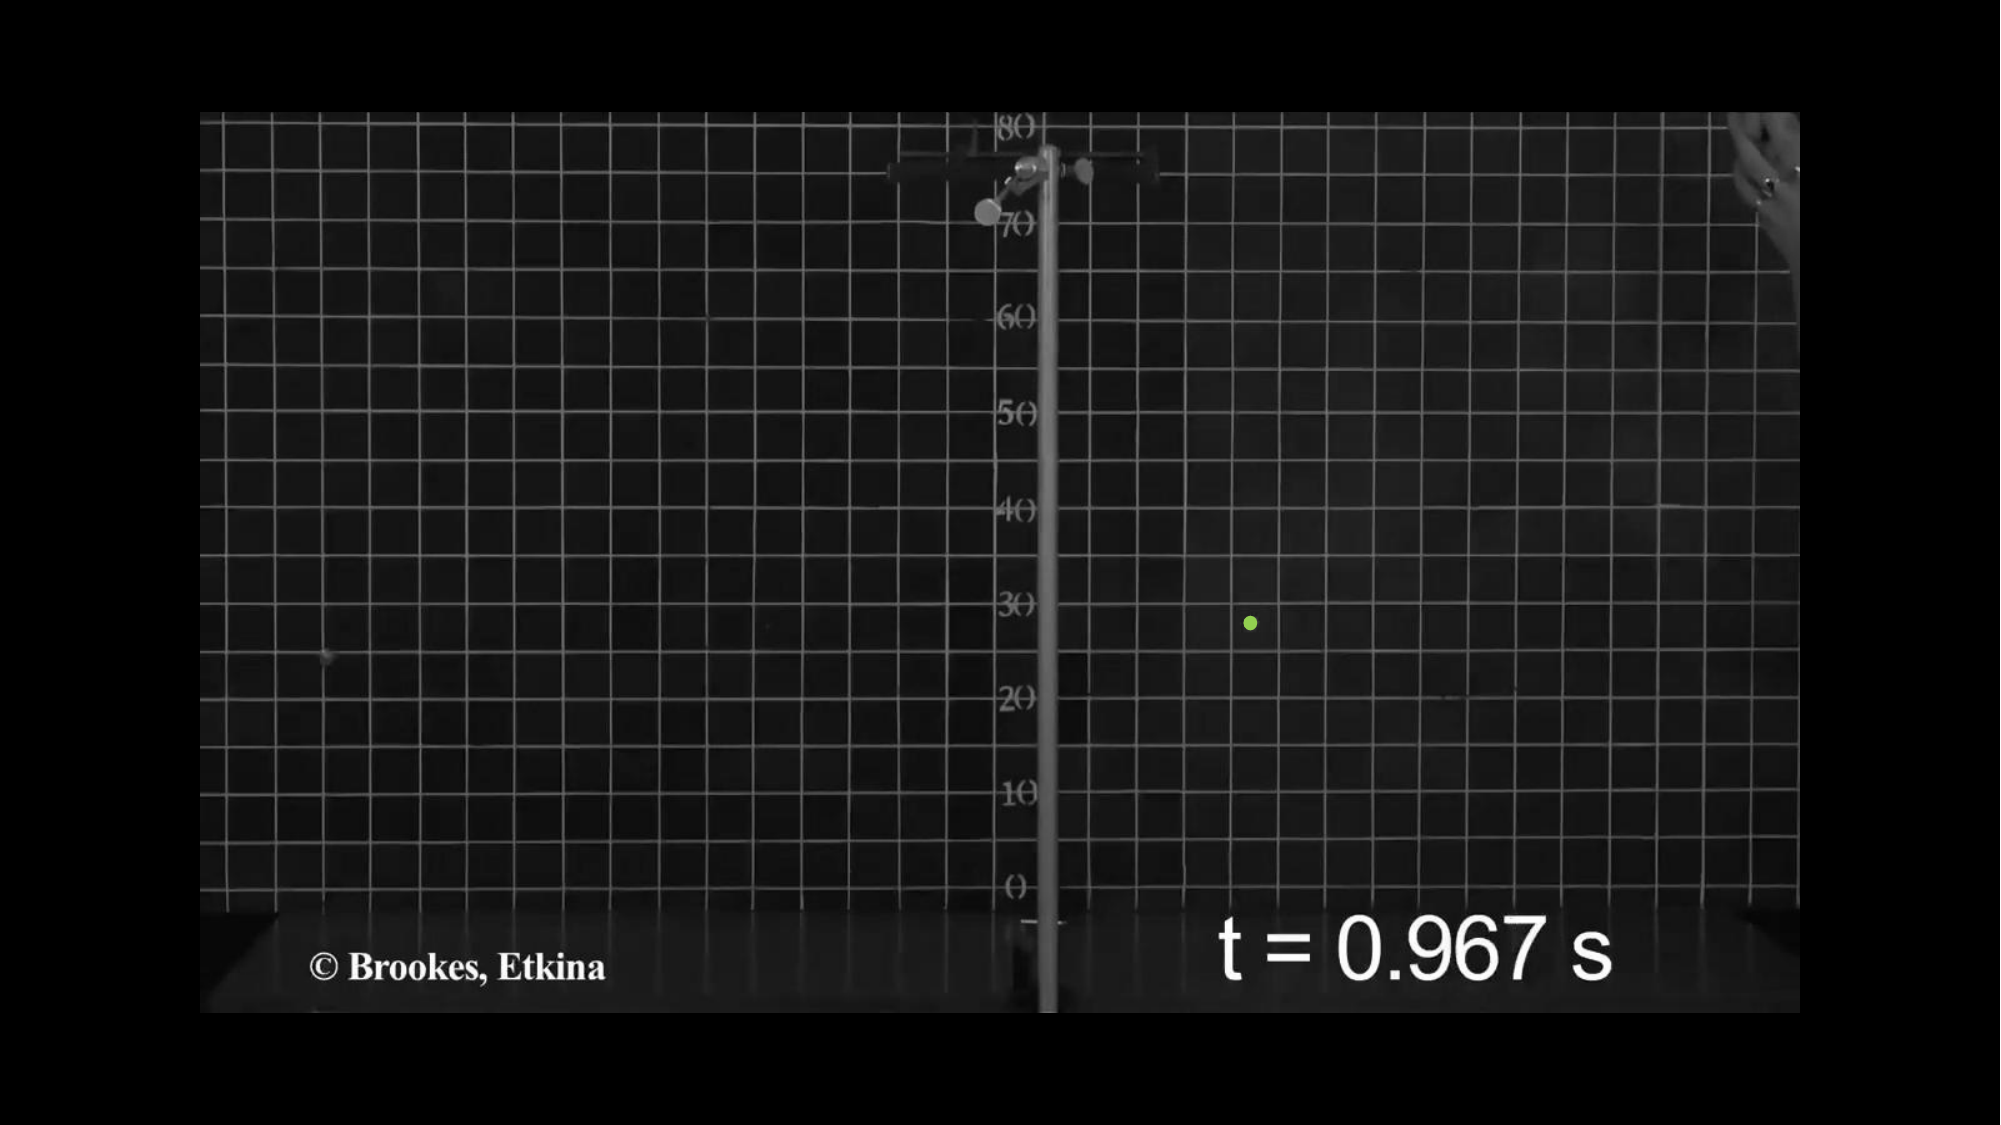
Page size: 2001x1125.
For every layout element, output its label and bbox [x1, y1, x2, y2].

picture [199, 112, 1800, 1013]
